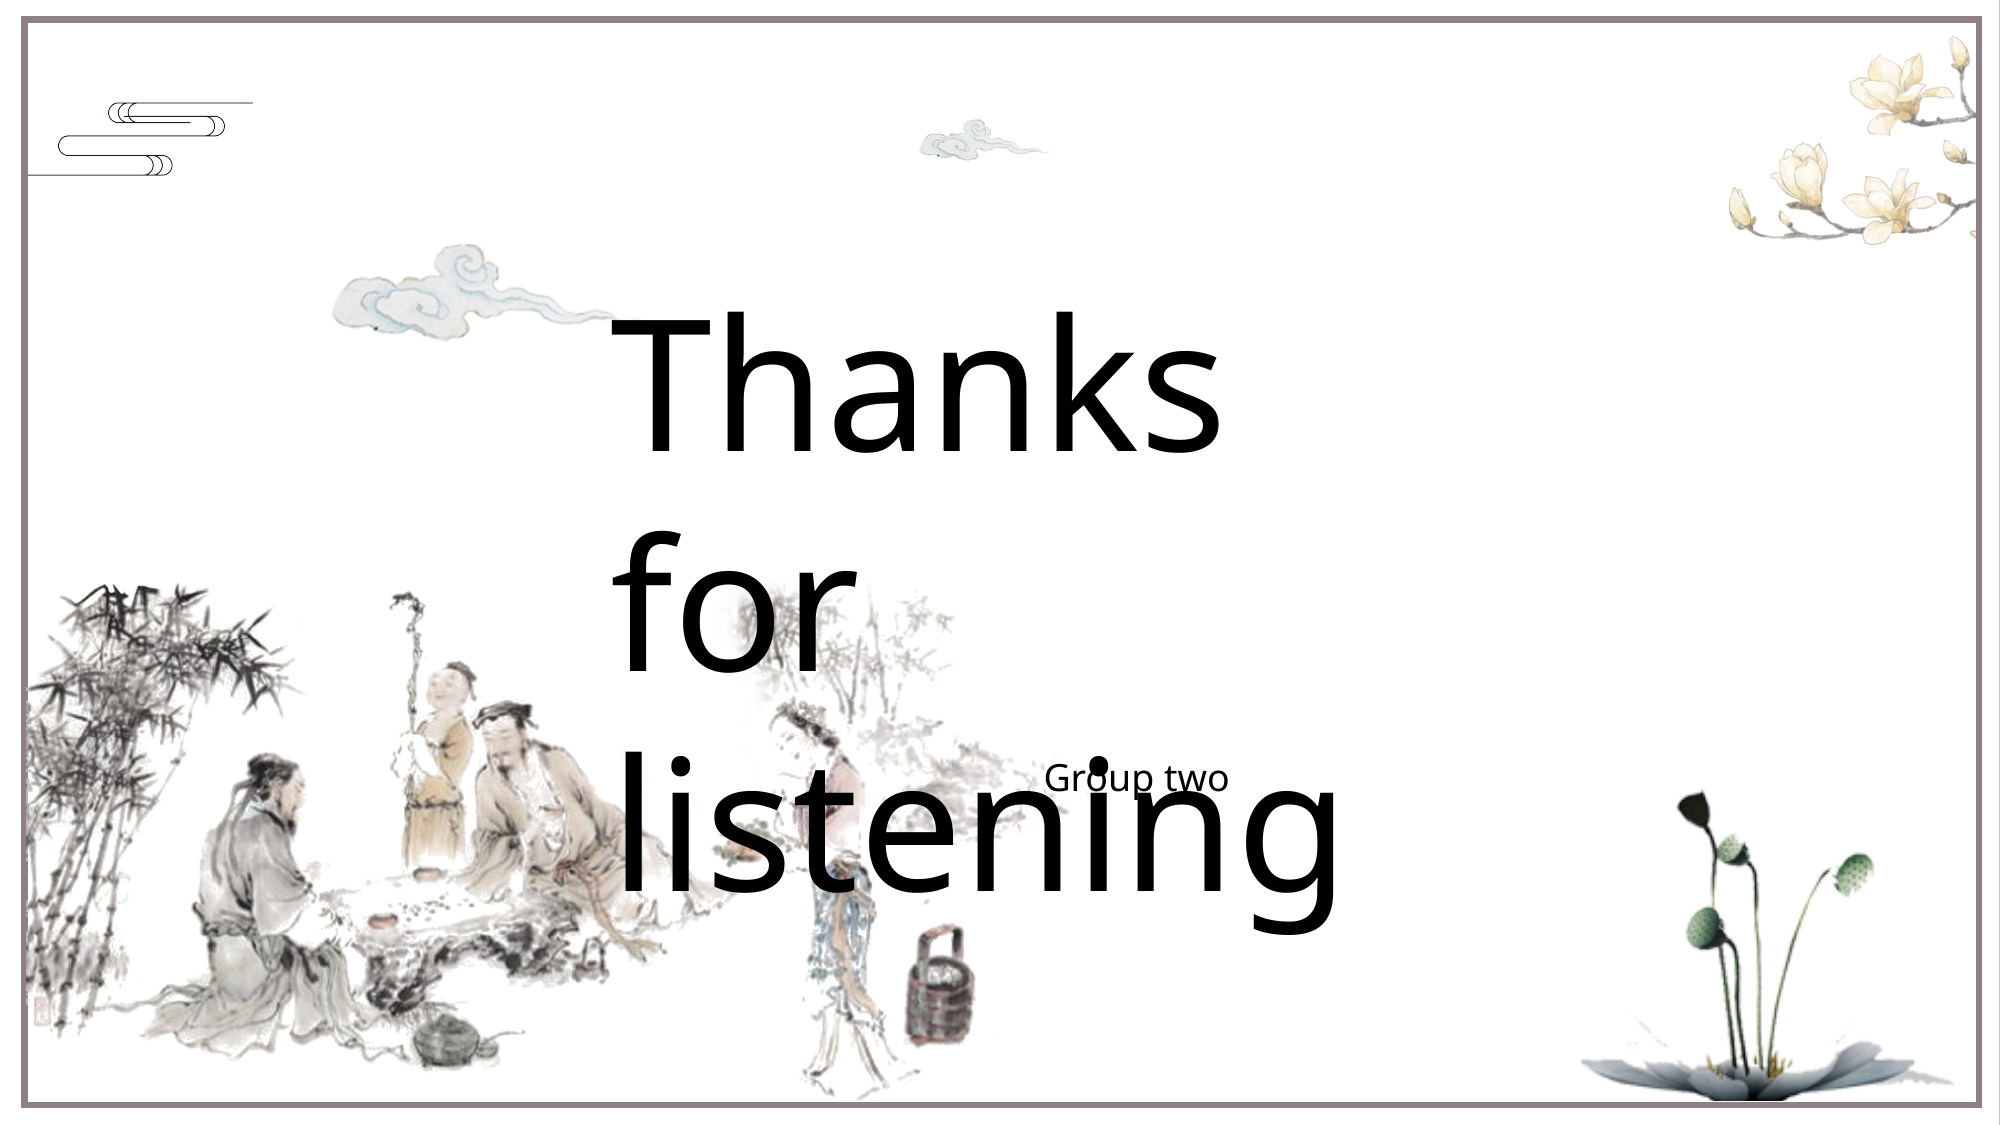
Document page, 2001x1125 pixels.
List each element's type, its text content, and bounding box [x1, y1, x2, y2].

picture [919, 119, 1054, 161]
picture [331, 244, 647, 342]
text_box Thanks for listening [596, 260, 1404, 936]
text_box Group two [1209, 746, 1392, 807]
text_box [0, 517, 1209, 1101]
text_box [24, 19, 1980, 1106]
picture [0, 0, 2001, 1125]
